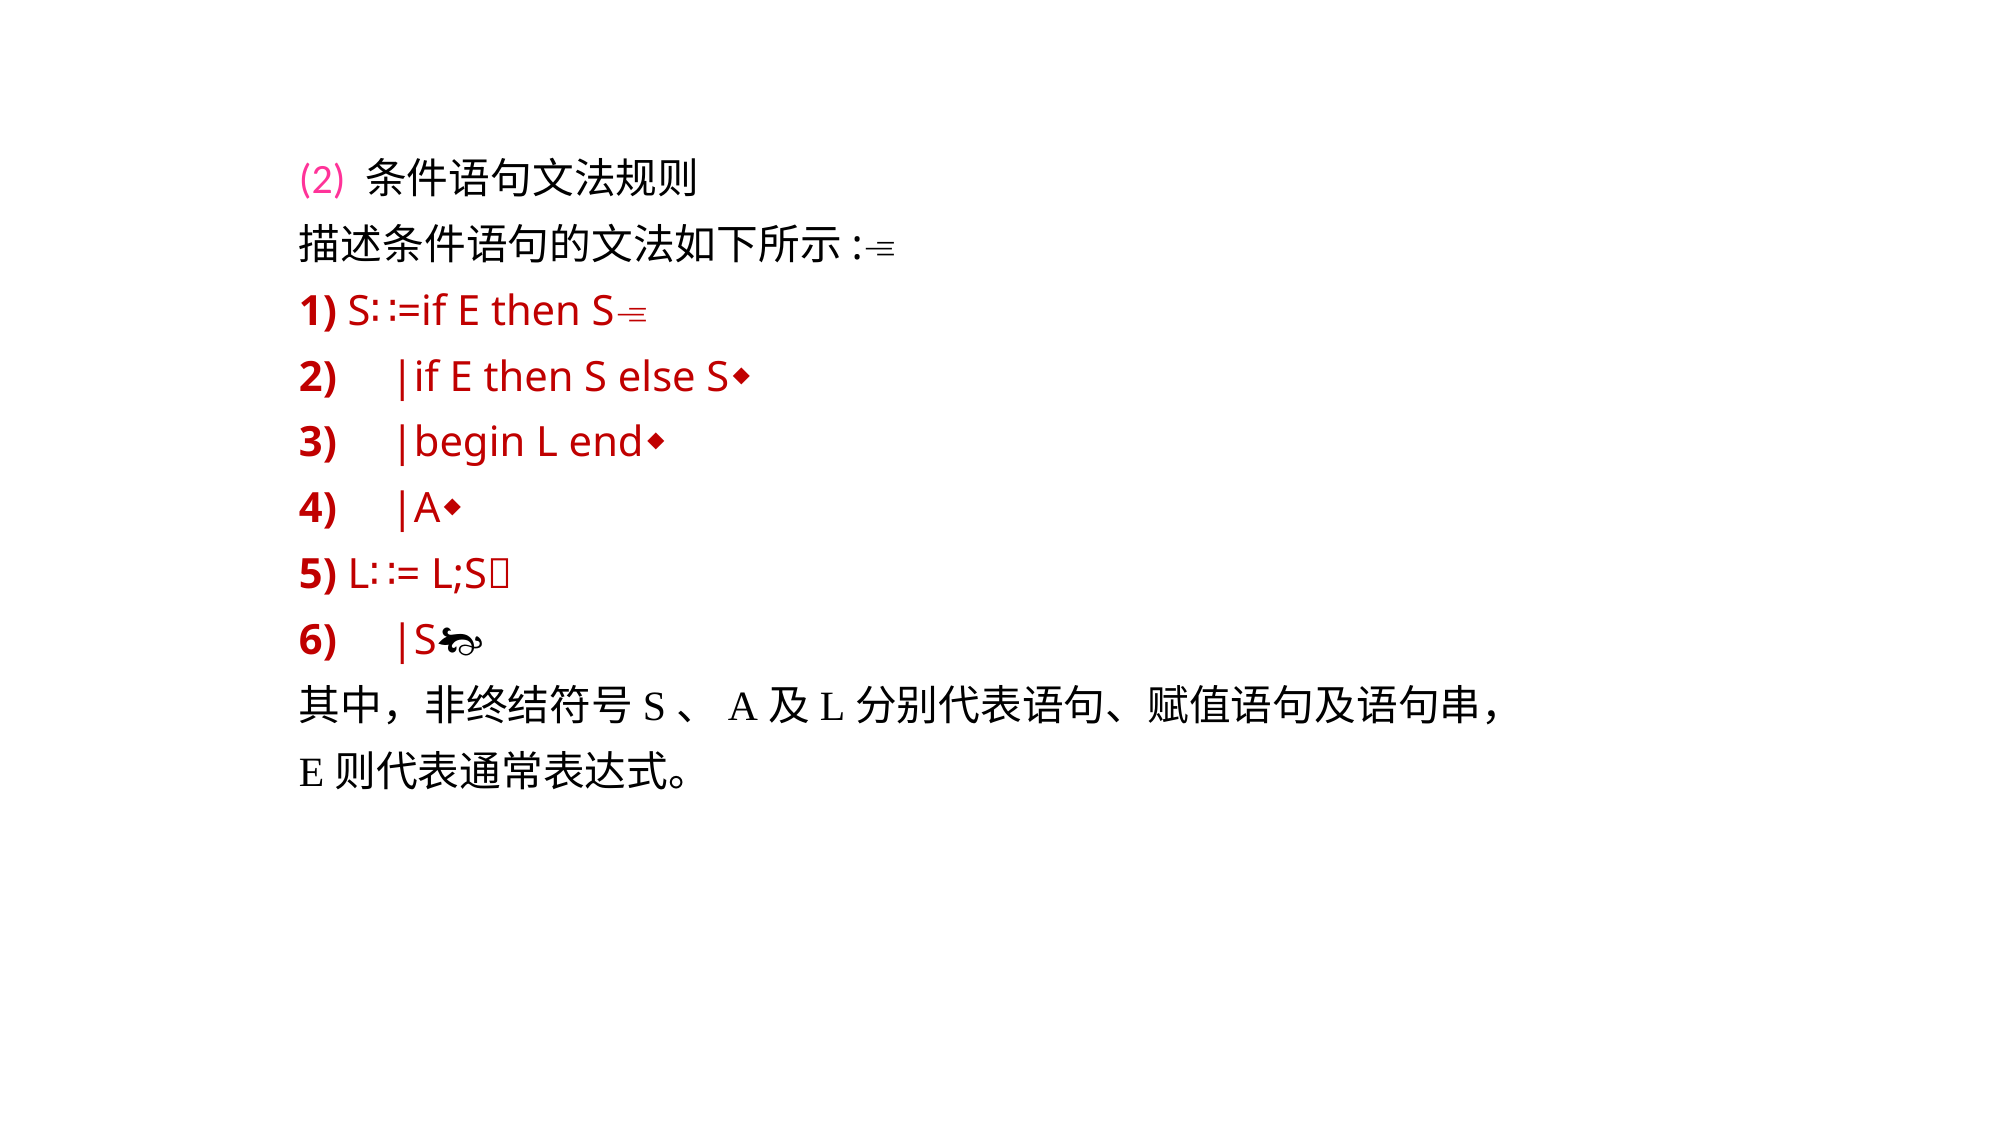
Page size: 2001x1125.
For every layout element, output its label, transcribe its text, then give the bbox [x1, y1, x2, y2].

list (2) 条件语句文法规则 描述条件语句的文法如下所示: 1) S∷=if E then S 2) |if E then S else S 3) |begin L end 4) |A 5) L∷= L;S 6) |S 其中，非终结符号S、A及L分别代表语句、赋值语句及语句串， E则代表通常表达式。 [283, 149, 1709, 882]
